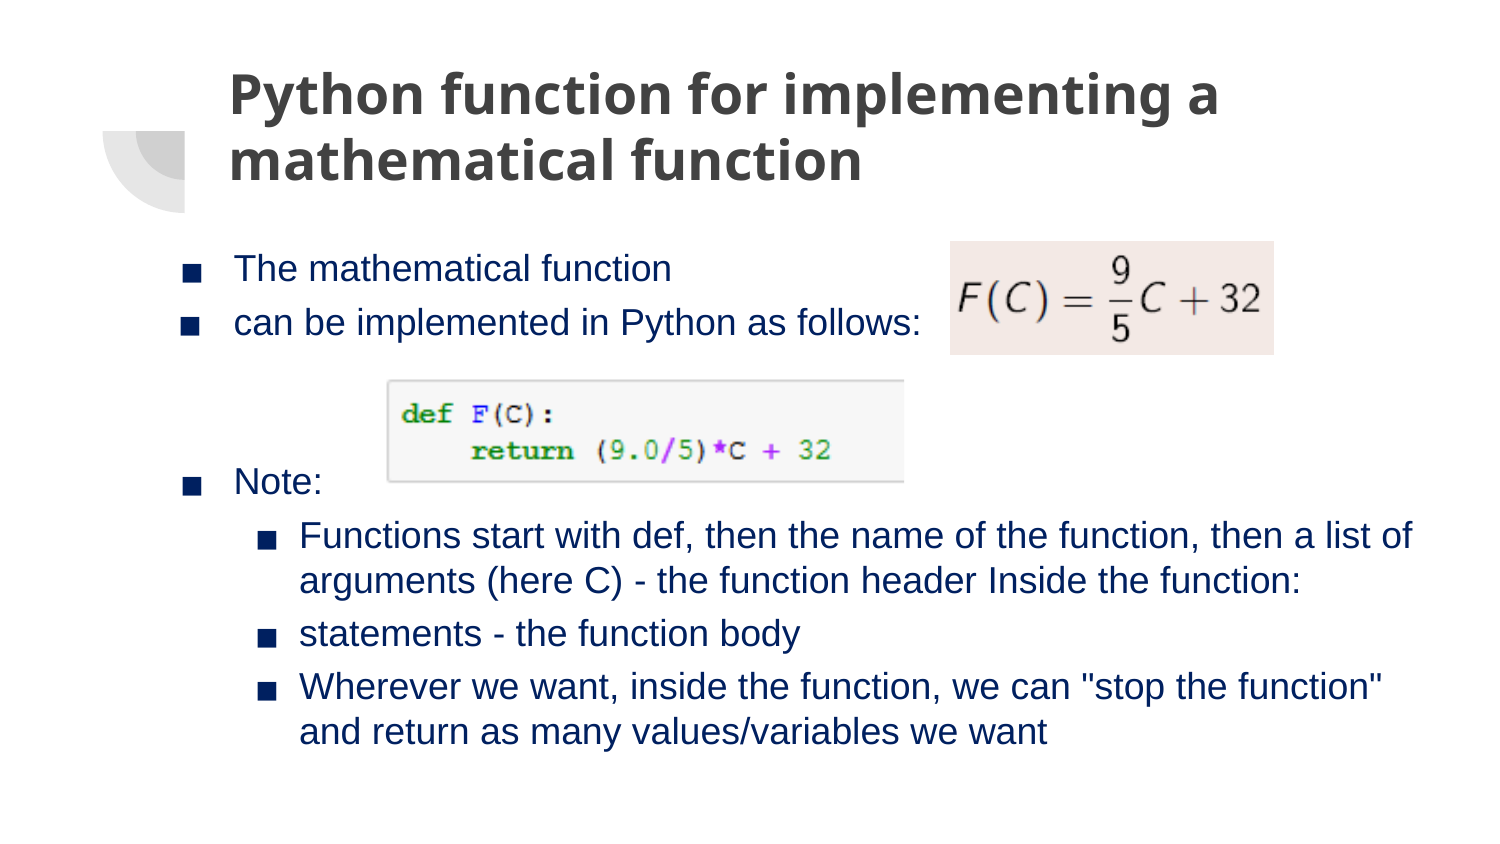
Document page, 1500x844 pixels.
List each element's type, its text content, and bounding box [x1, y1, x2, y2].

picture [377, 362, 905, 508]
title Python function for implementing a mathematical function [213, 44, 1368, 208]
list The mathematical function can be implemented in Python as follows: Note: Functions start with def, then the name of the function, then a list of arguments (here C) - the function header Inside the function: statements - the function body Wherever we want, inside the function, we can "stop the function" and return as many values/variables we want [162, 229, 1456, 779]
picture [949, 241, 1274, 356]
